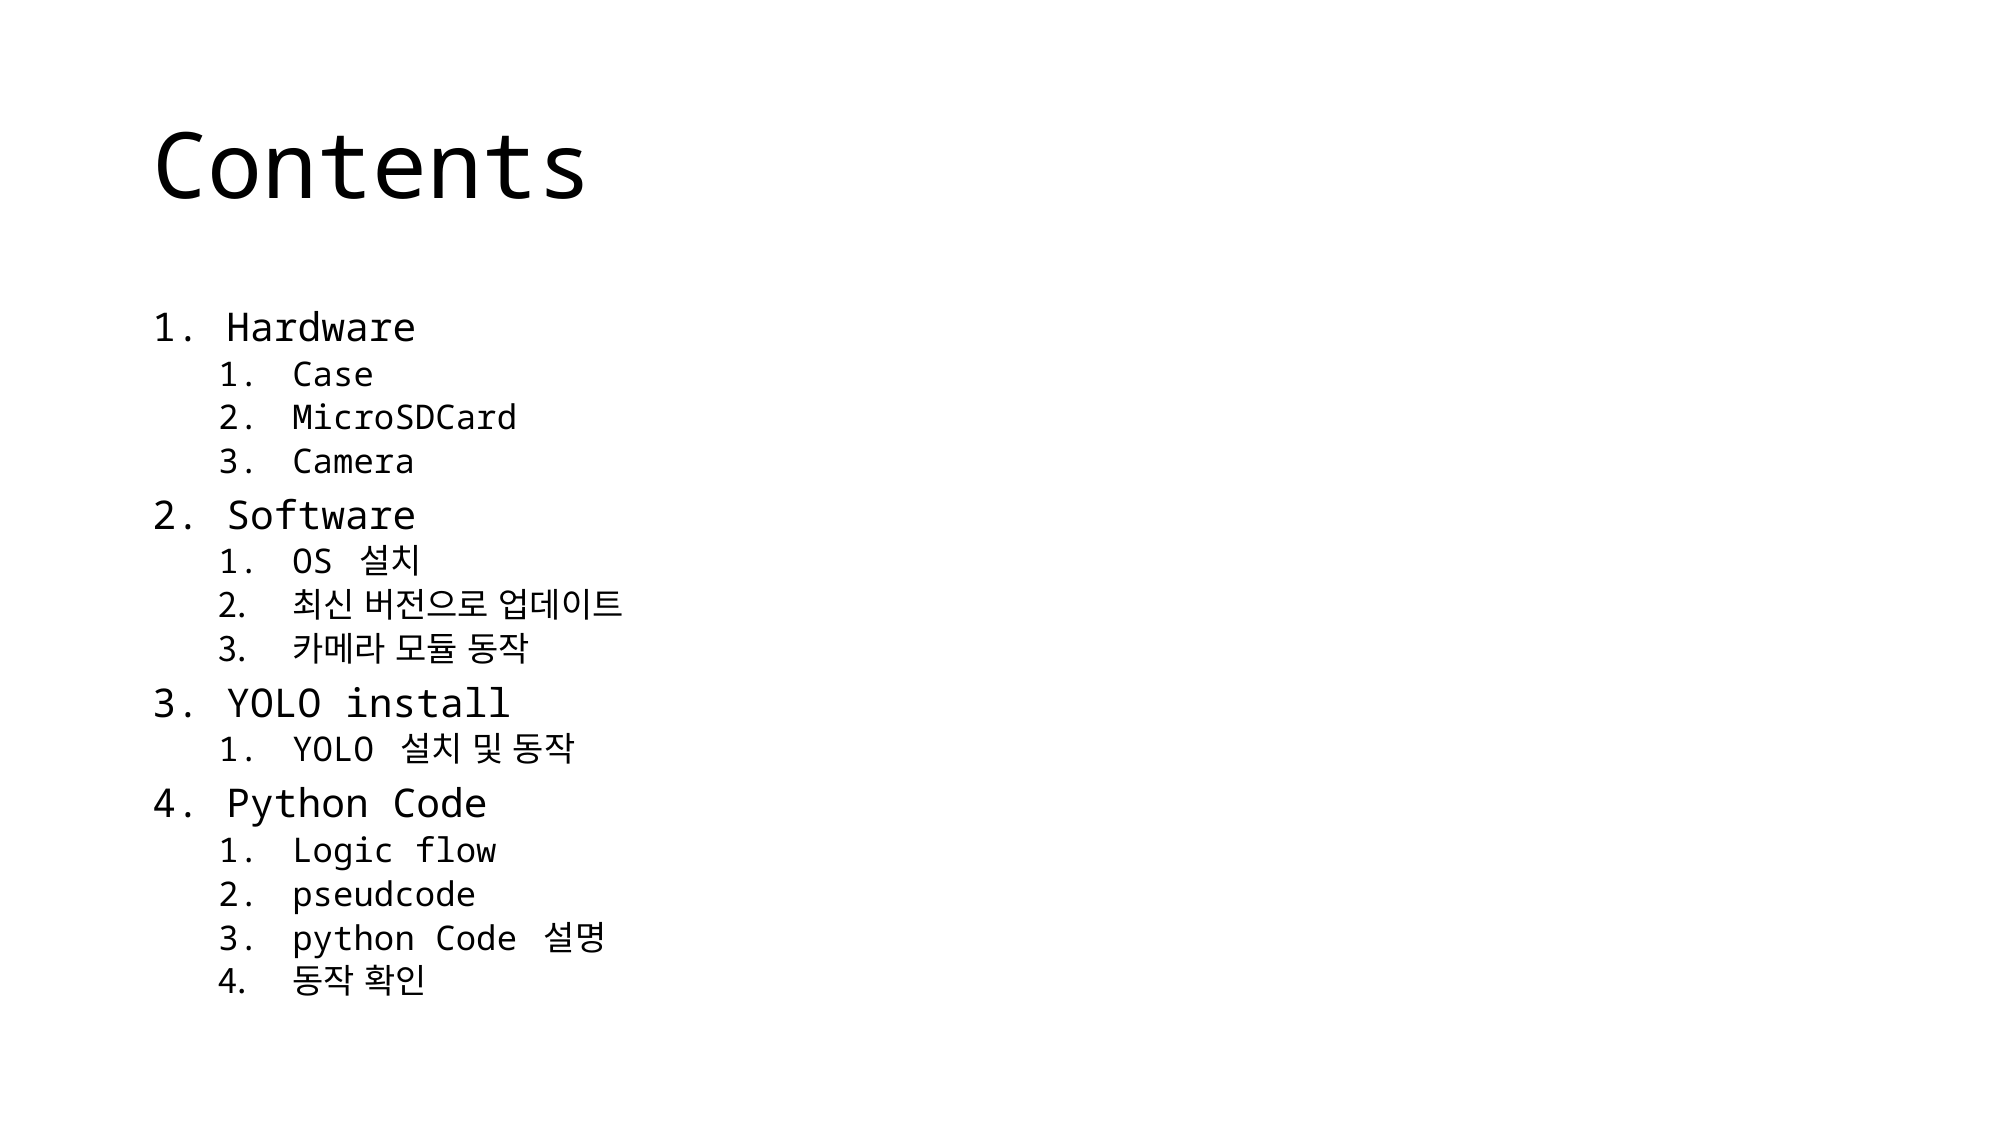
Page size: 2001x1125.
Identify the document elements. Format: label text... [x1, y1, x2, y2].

title Contents [137, 59, 1863, 278]
list Hardware Case MicroSDCard Camera Software OS 설치 최신 버전으로 업데이트 카메라 모듈 동작 YOLO install YOLO 설치 및 동작 Python Code Logic flow pseudcode python Code 설명 동작 확인 [137, 299, 1863, 1014]
